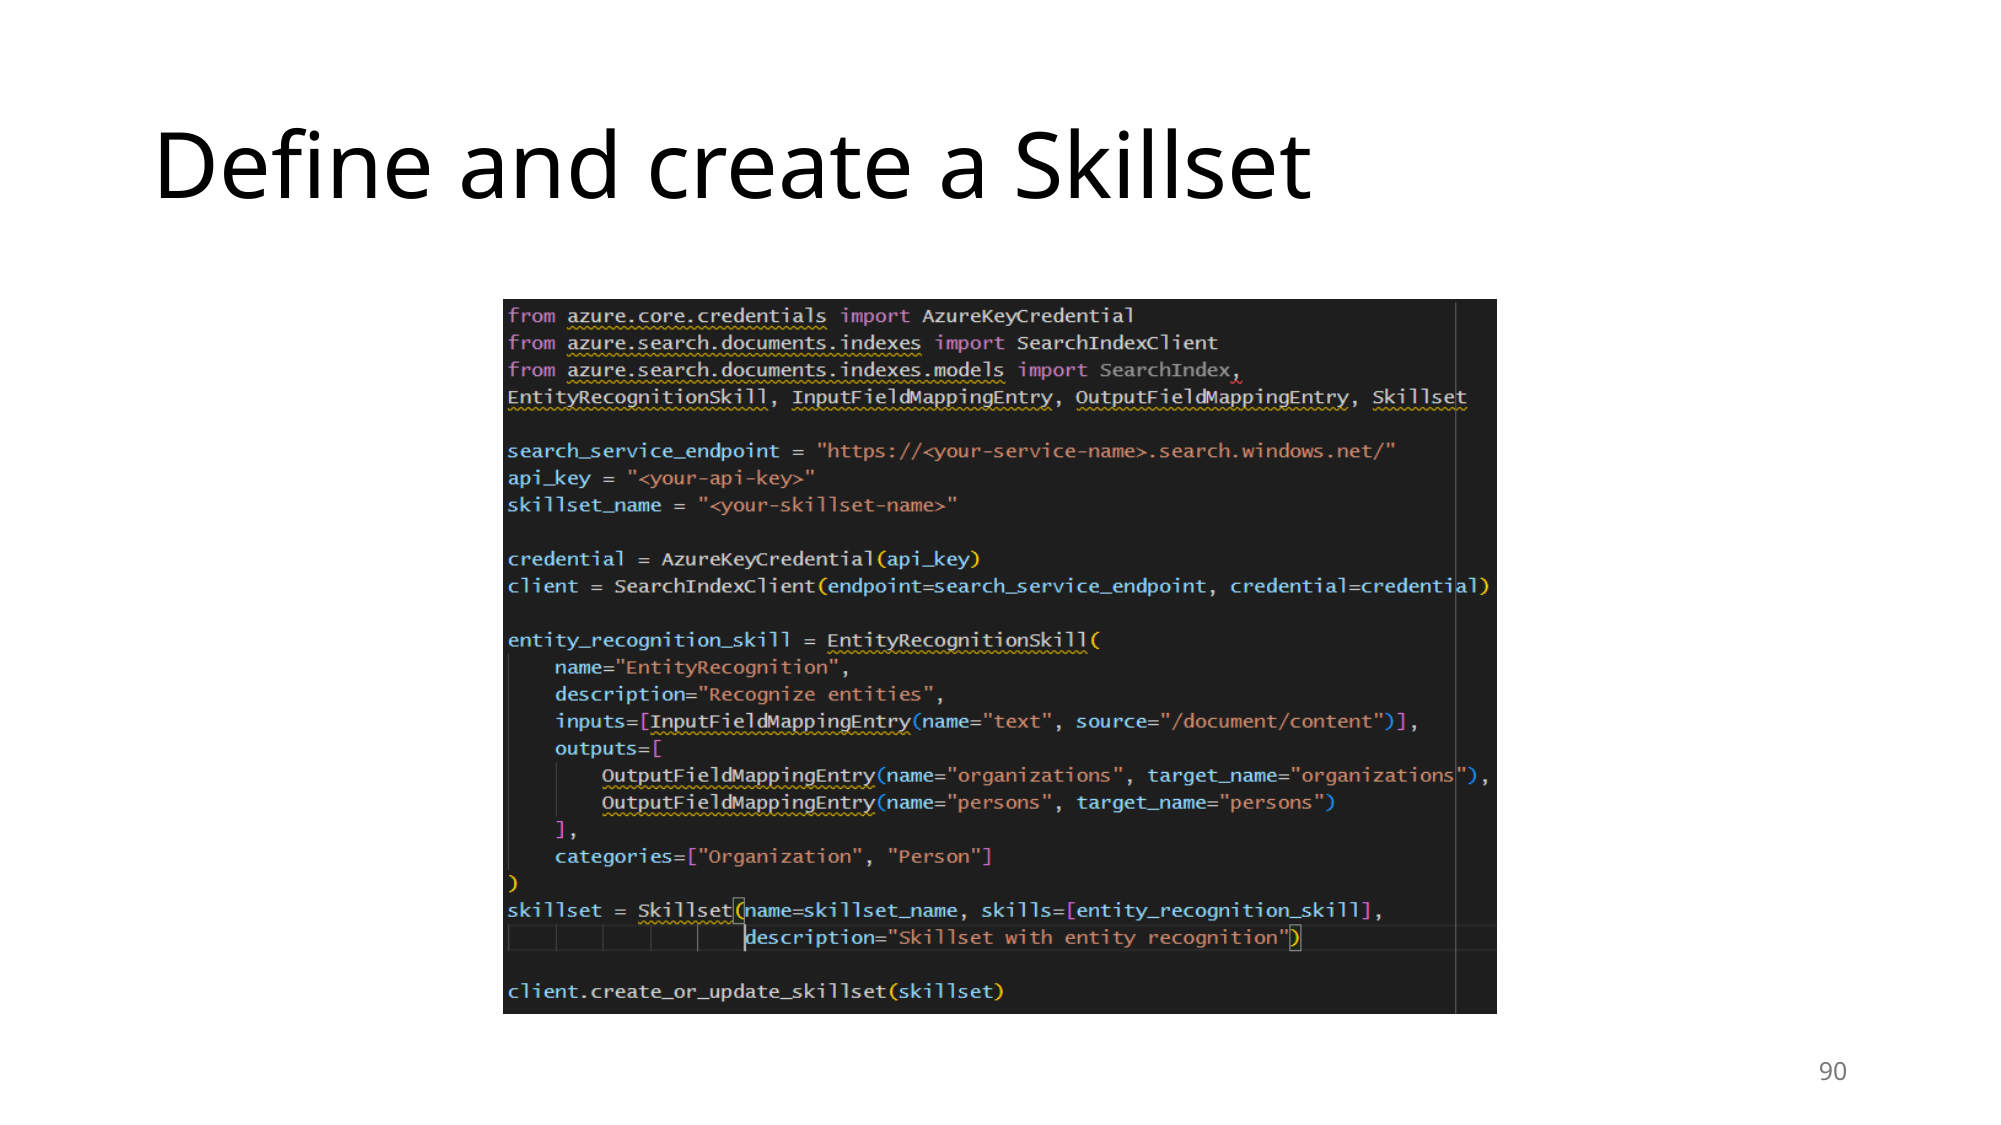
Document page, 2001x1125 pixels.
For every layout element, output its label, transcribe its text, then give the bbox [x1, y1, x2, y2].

slide_number 90 [1412, 1042, 1863, 1103]
title Define and create a Skillset [137, 59, 1863, 278]
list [503, 298, 1497, 1014]
